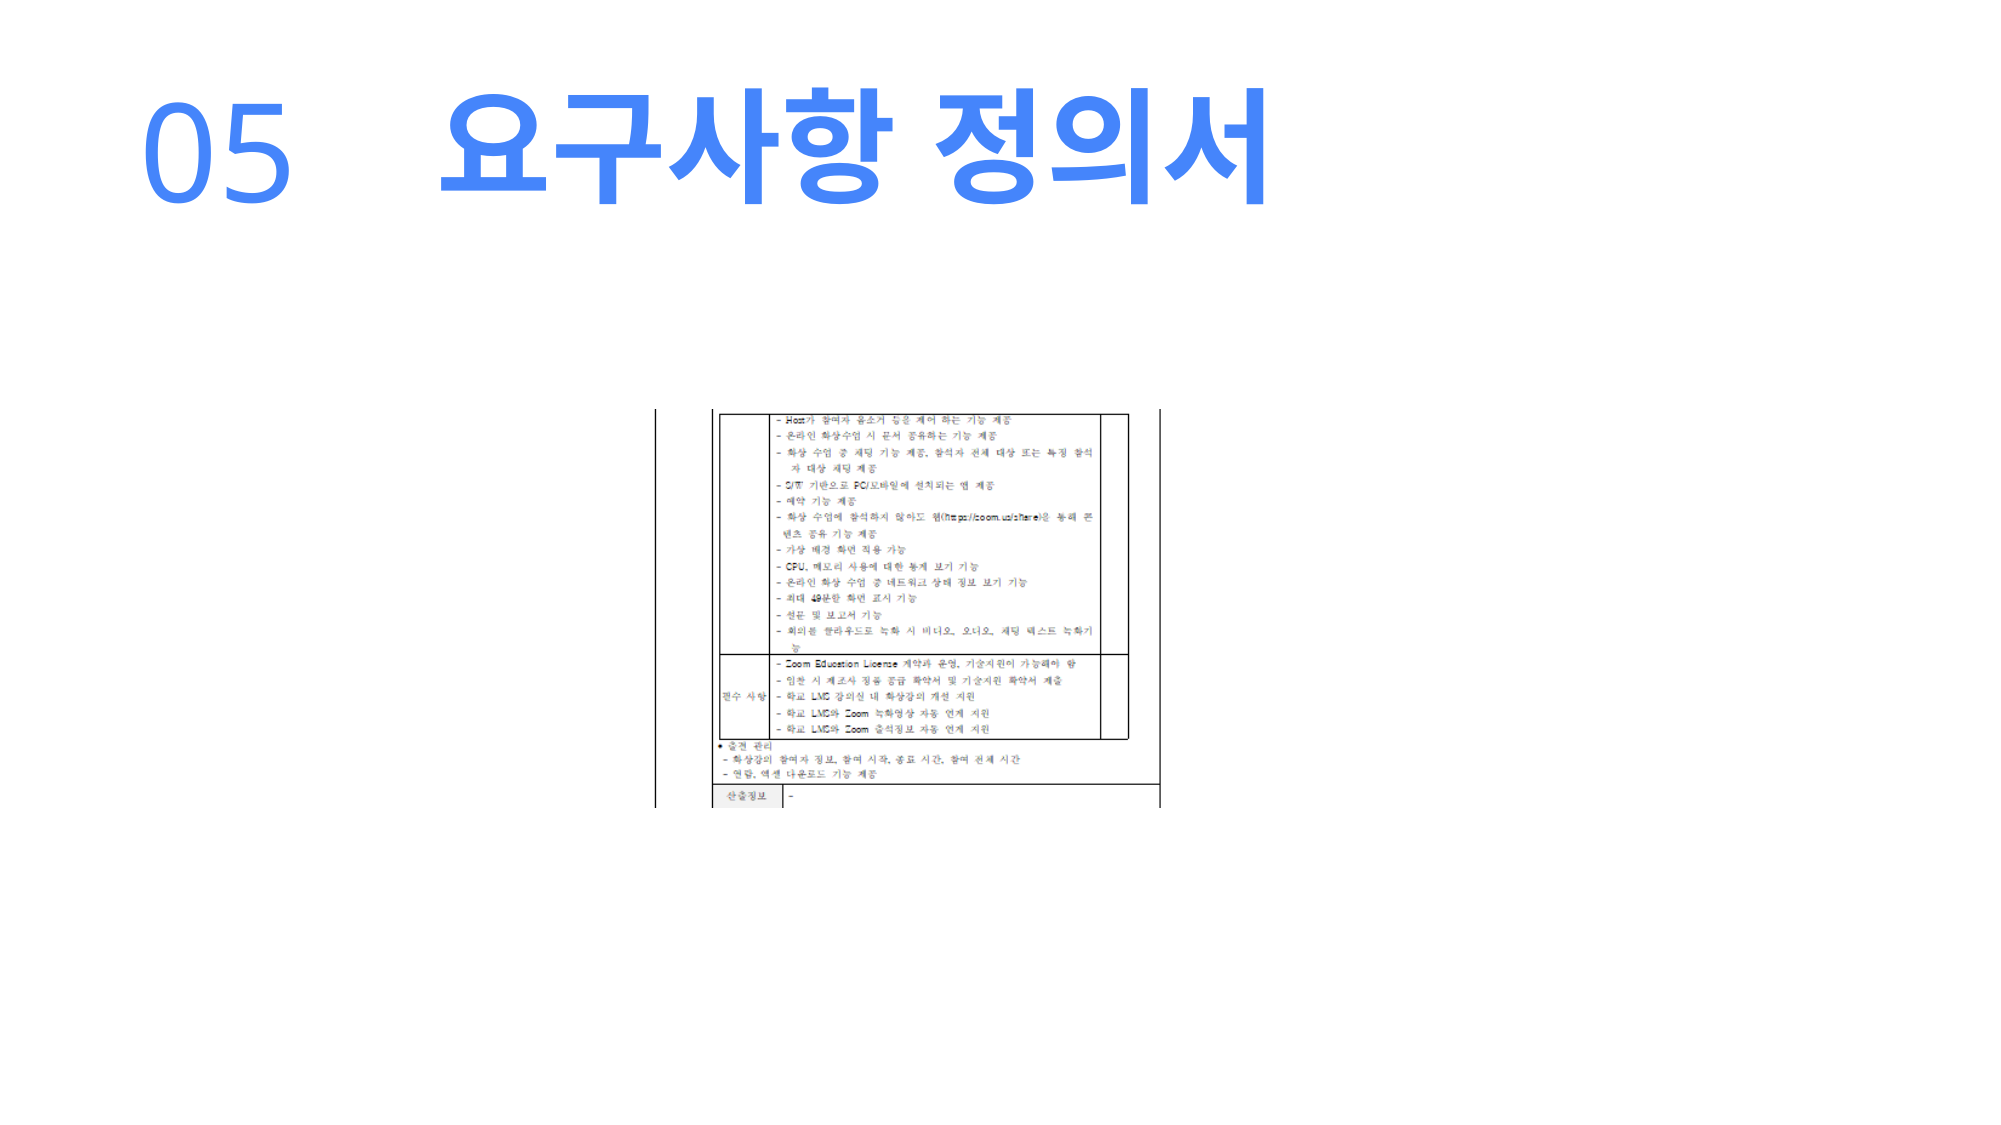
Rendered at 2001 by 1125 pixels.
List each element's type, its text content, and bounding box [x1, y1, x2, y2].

picture [621, 409, 1162, 808]
text_box 05 [85, 57, 351, 237]
title 요구사항 정의서 [421, 44, 1857, 263]
